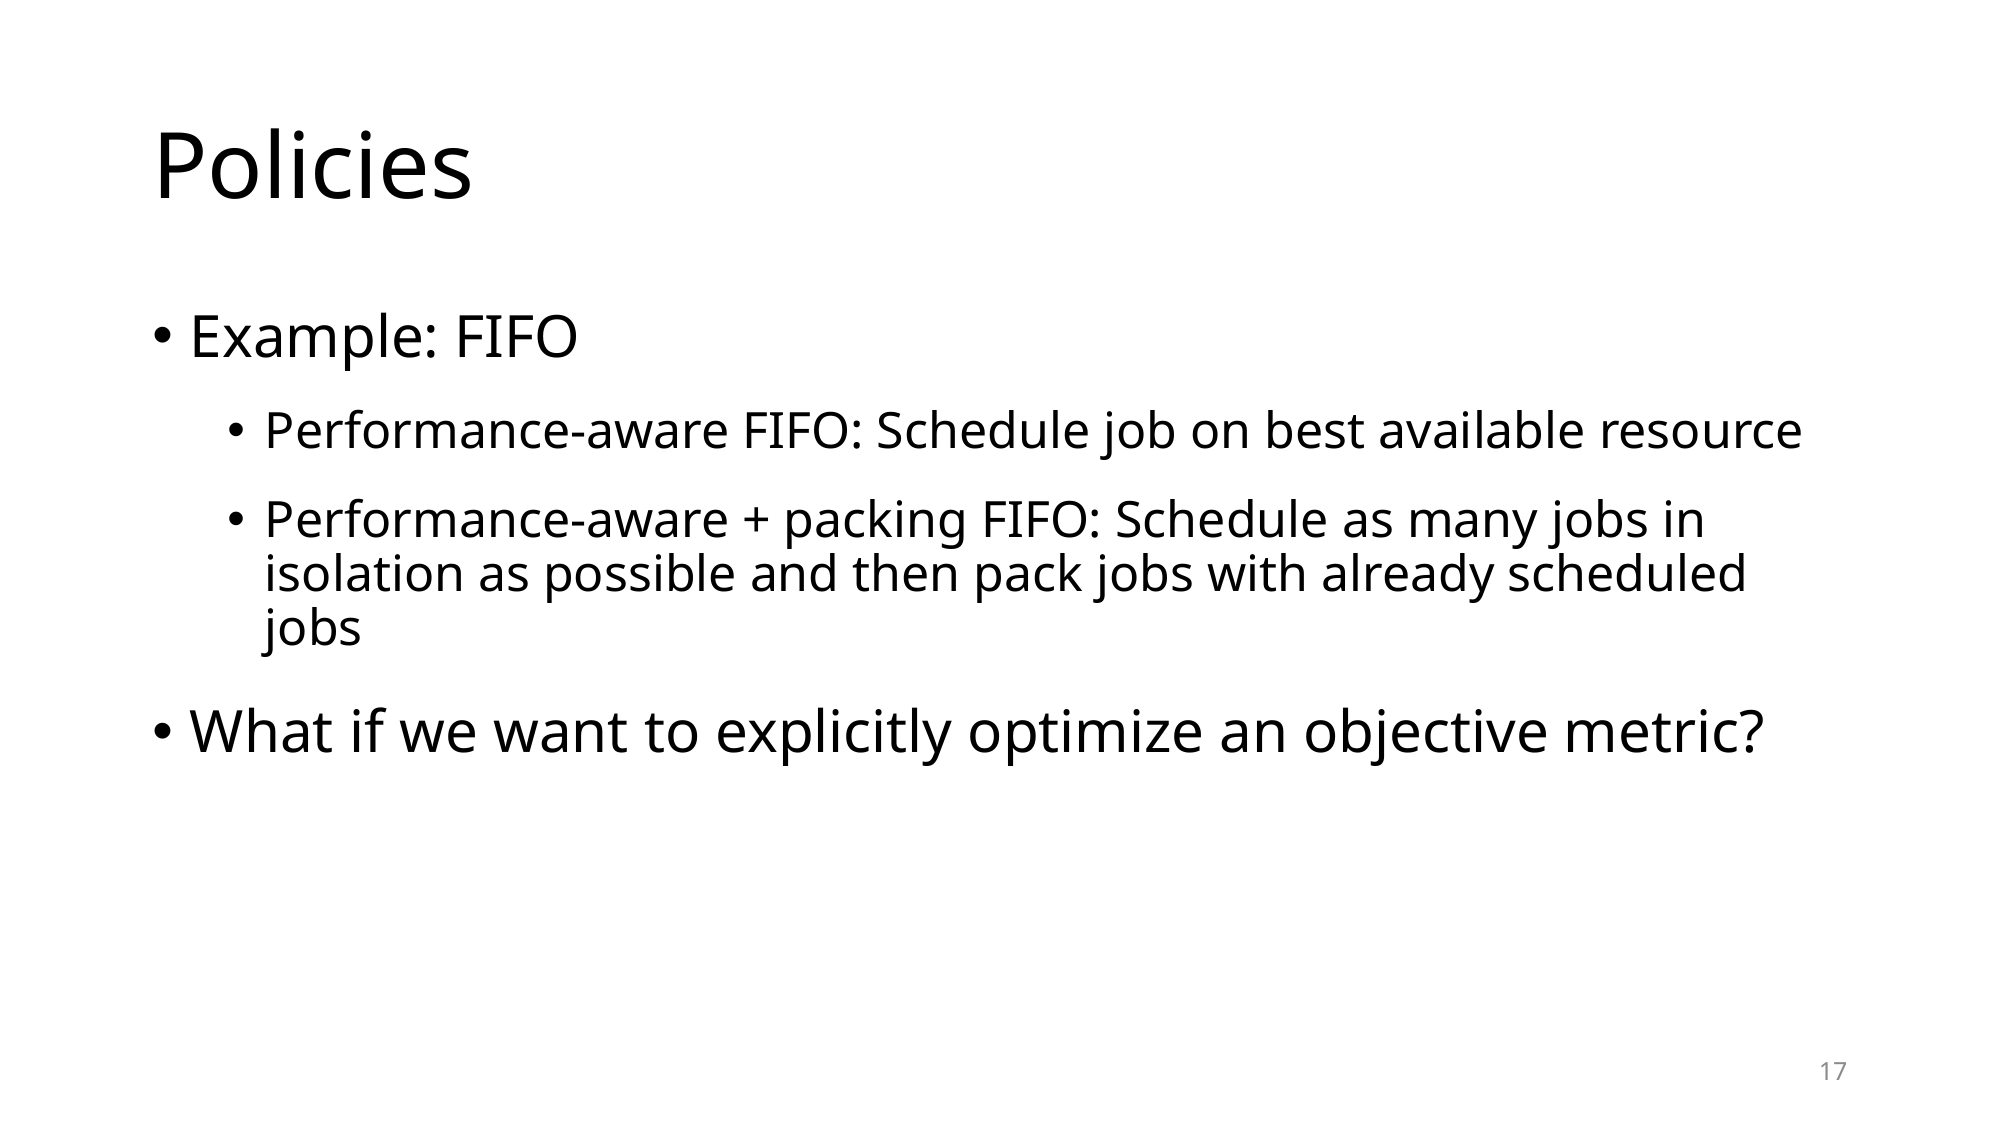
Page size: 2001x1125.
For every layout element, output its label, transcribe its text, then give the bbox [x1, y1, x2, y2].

list Example: FIFO Performance-aware FIFO: Schedule job on best available resource Performance-aware + packing FIFO: Schedule as many jobs in isolation as possible and then pack jobs with already scheduled jobs What if we want to explicitly optimize an objective metric? [137, 299, 1863, 1014]
title Policies [137, 59, 1863, 278]
slide_number 17 [1412, 1042, 1863, 1103]
